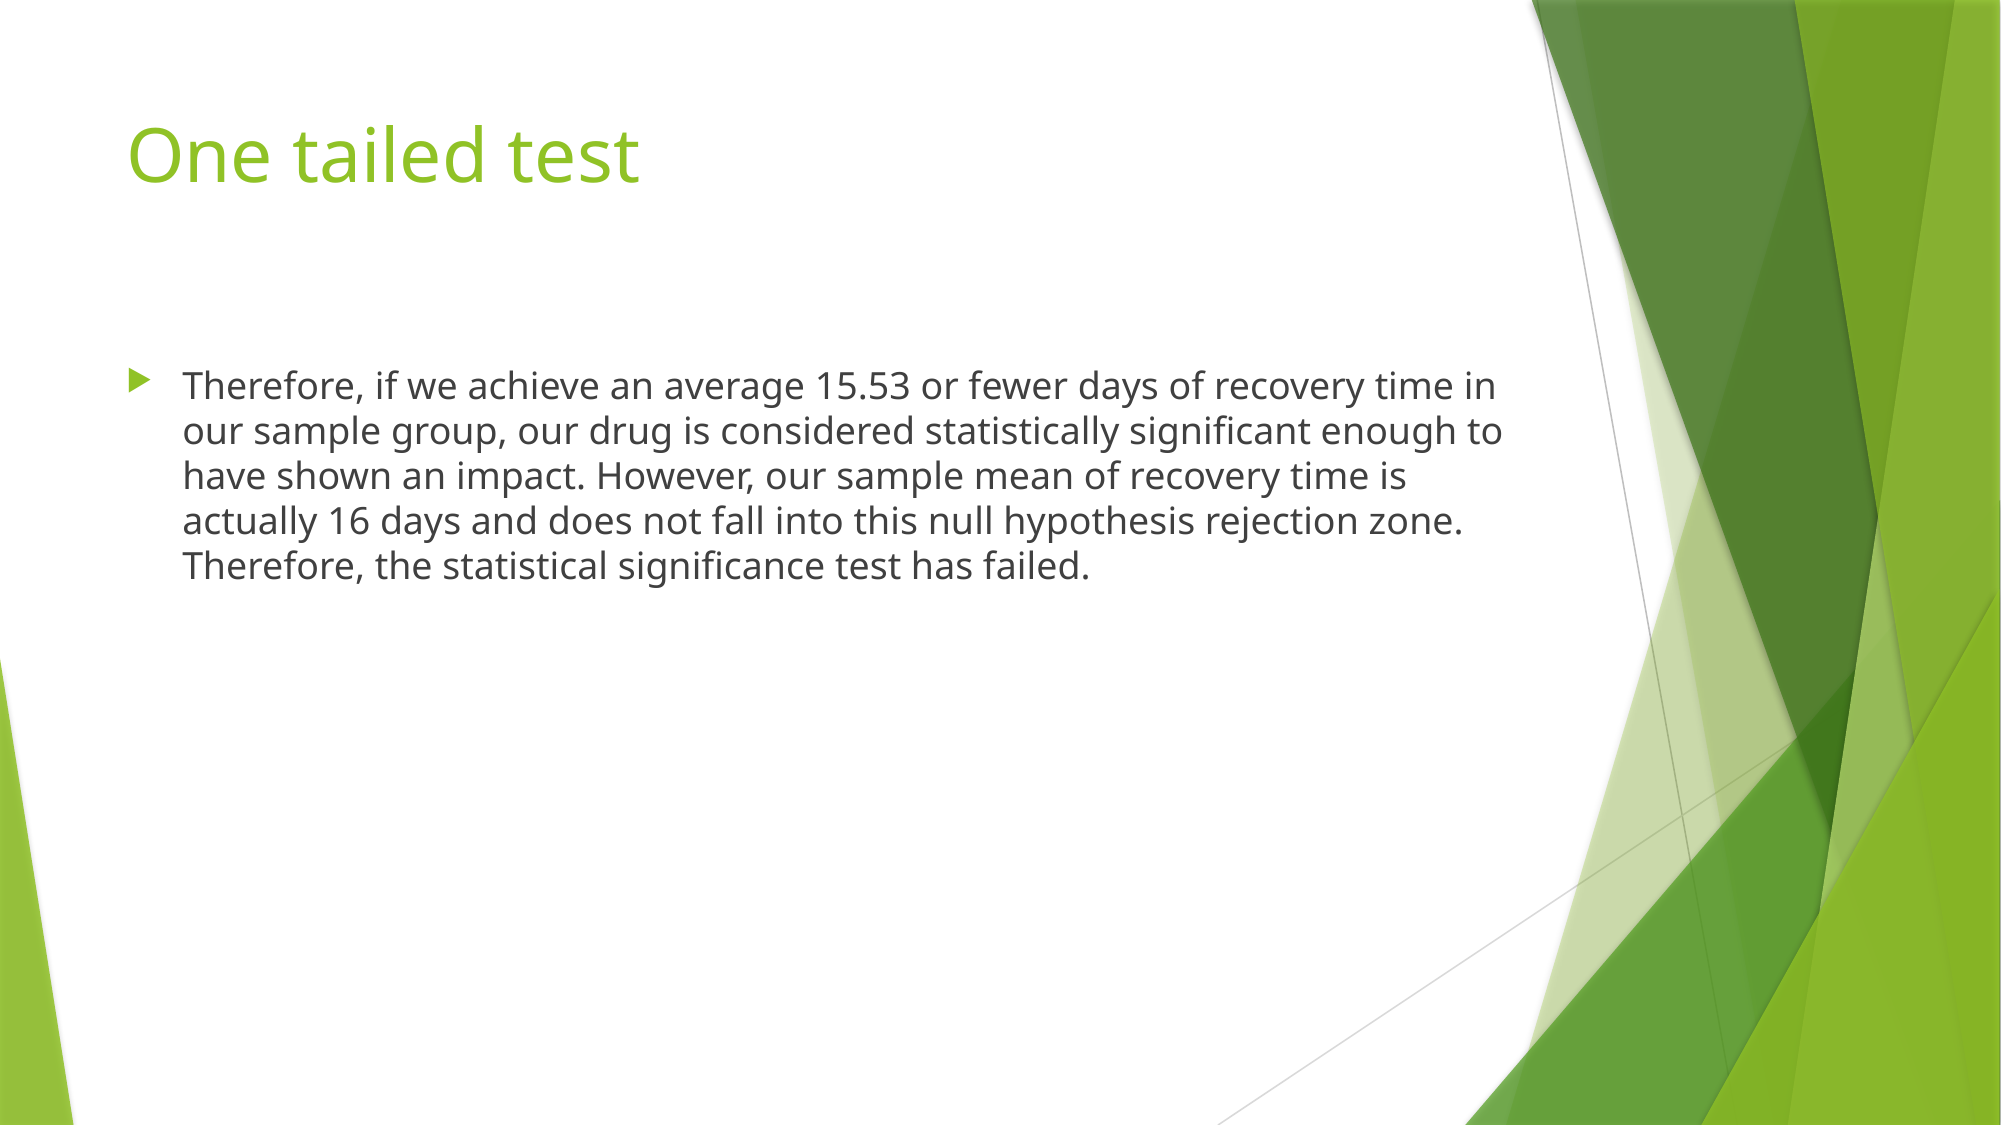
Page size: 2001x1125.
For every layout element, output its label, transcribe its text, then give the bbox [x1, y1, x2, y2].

title One tailed test [111, 99, 1522, 317]
list Therefore, if we achieve an average 15.53 or fewer days of recovery time in our sample group, our drug is considered statistically significant enough to have shown an impact. However, our sample mean of recovery time is actually 16 days and does not fall into this null hypothesis rejection zone. Therefore, the statistical significance test has failed. [111, 354, 1522, 992]
